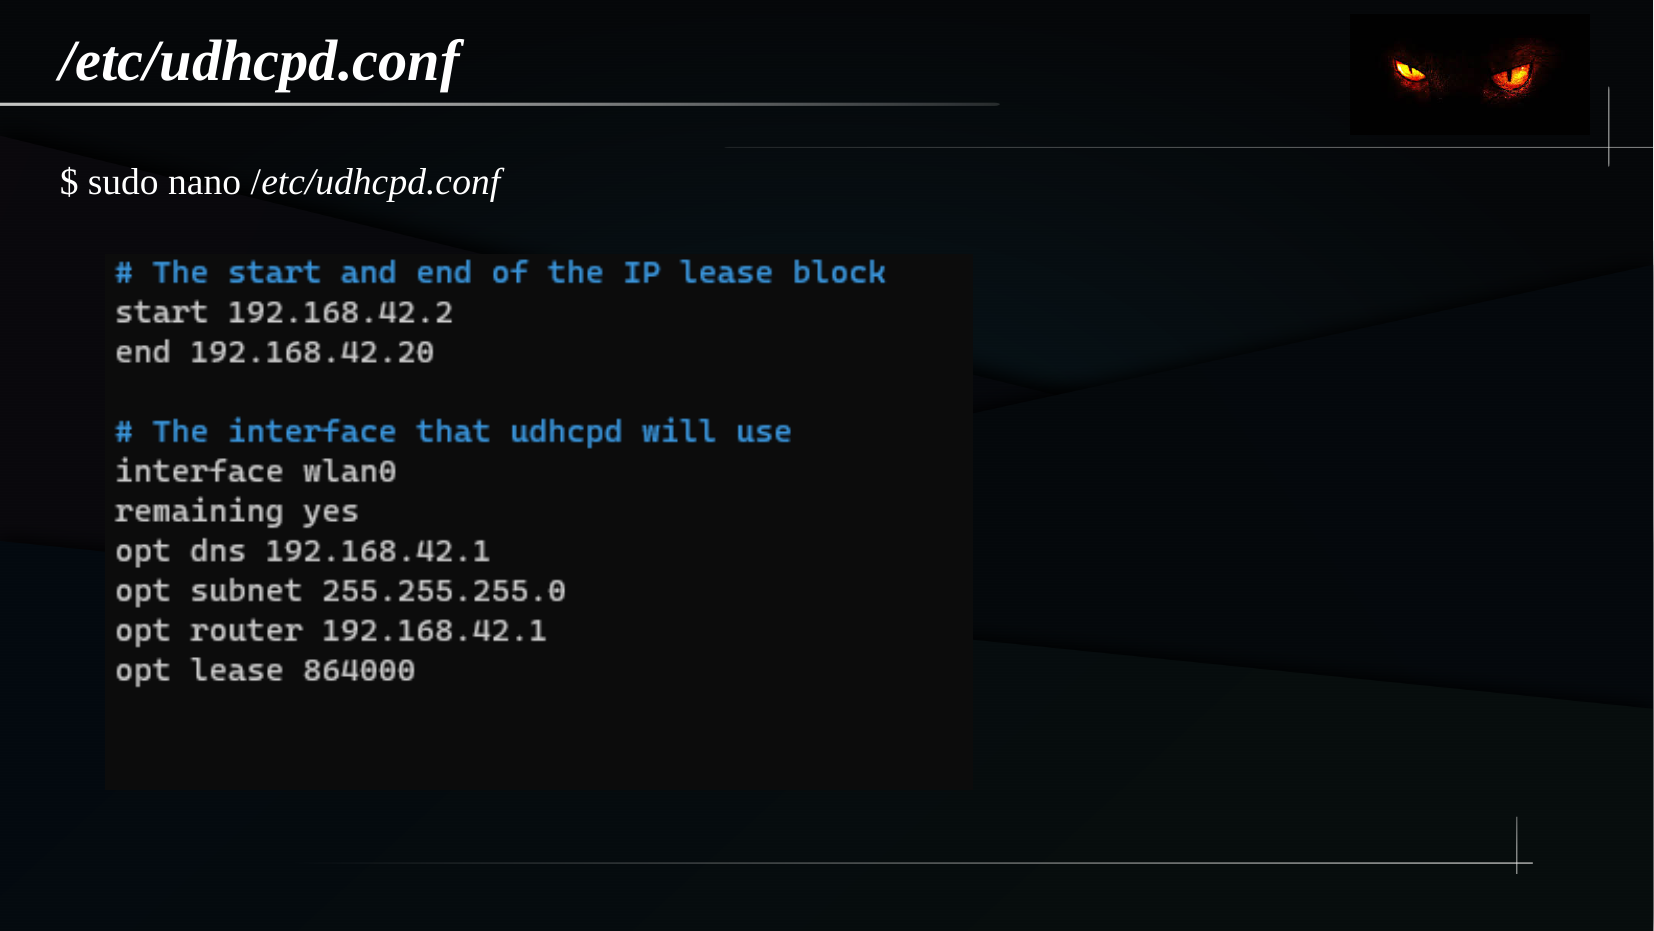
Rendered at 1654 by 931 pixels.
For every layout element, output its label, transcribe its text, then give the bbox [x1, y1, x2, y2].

text_box $ sudo nano /etc/udhcpd.conf [45, 149, 840, 210]
text_box /etc/udhcpd.conf [45, 15, 1065, 100]
picture [0, 0, 1654, 931]
